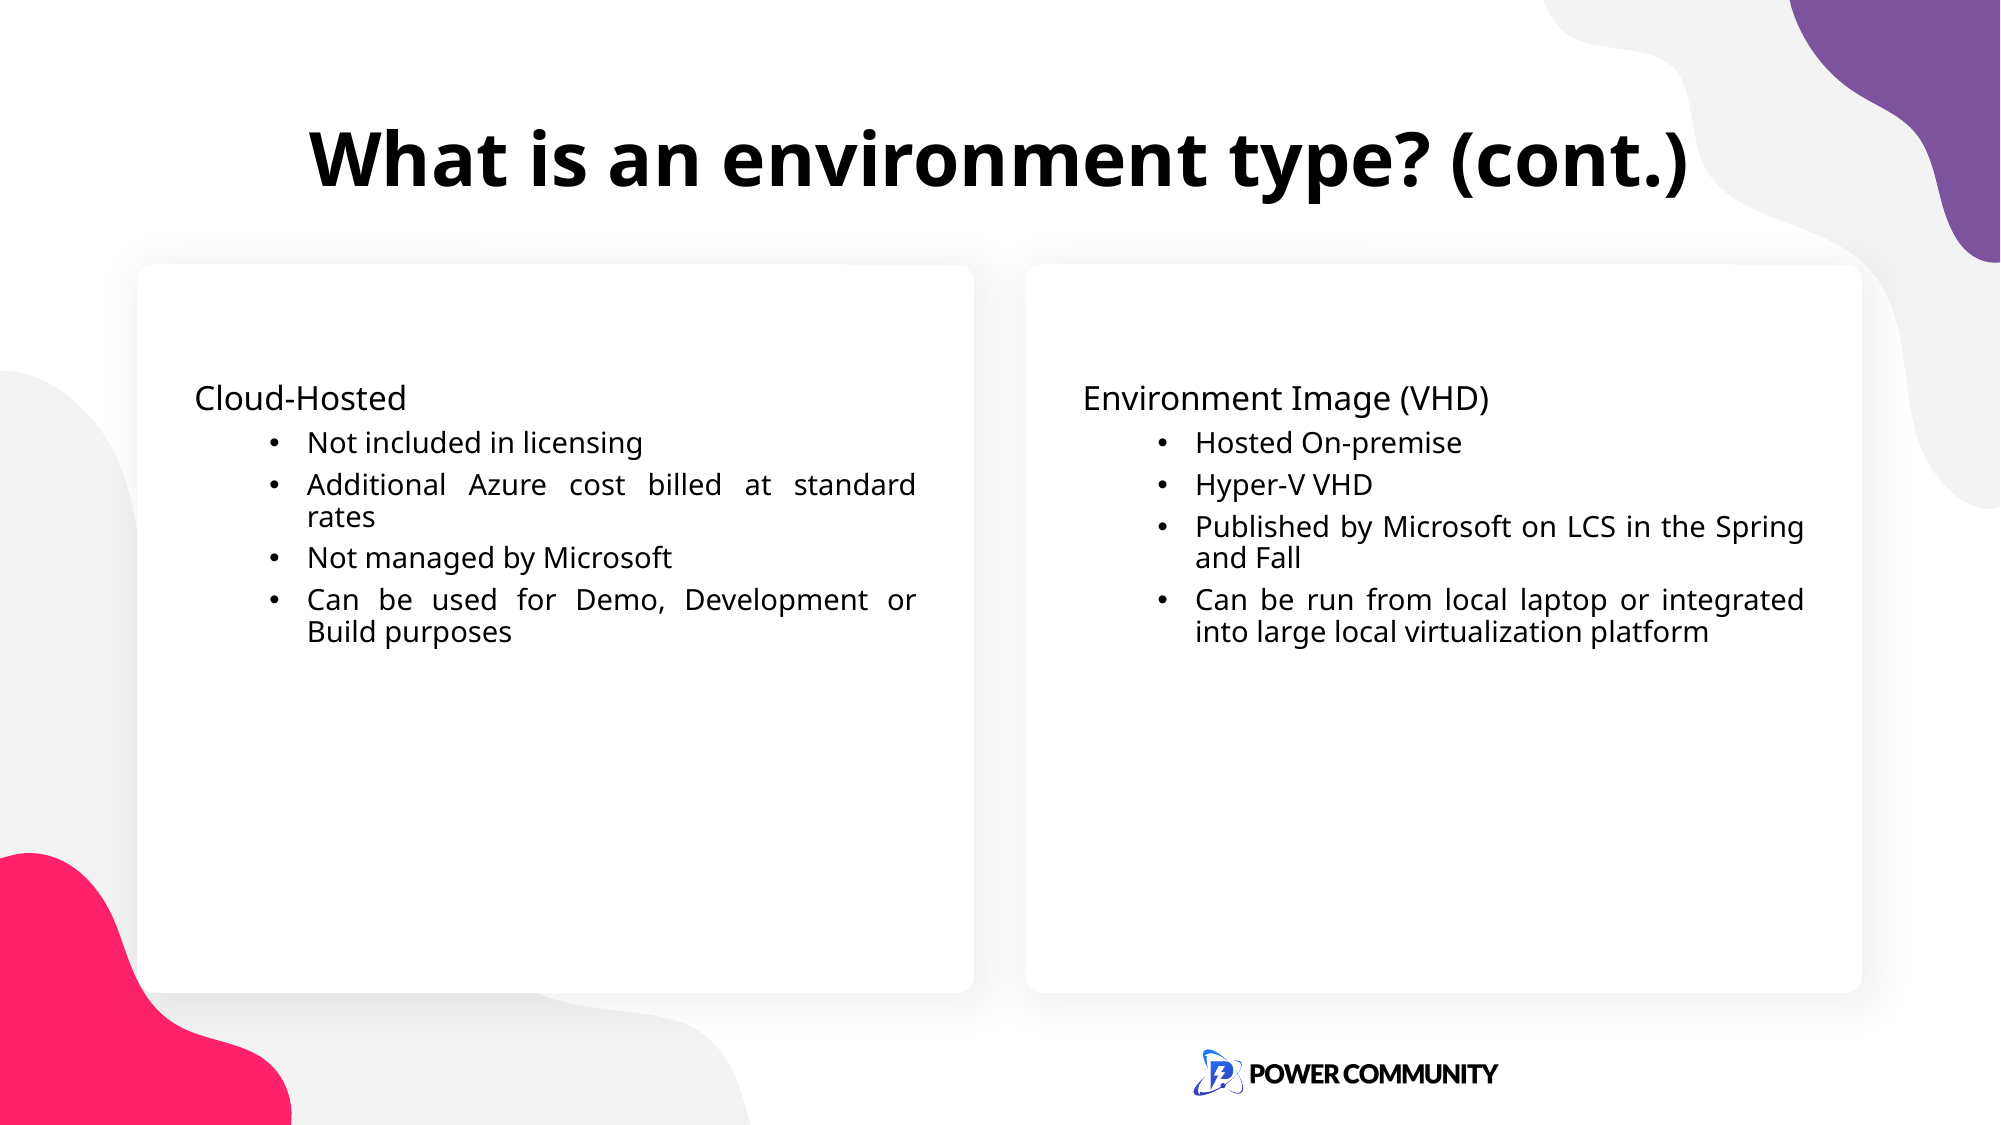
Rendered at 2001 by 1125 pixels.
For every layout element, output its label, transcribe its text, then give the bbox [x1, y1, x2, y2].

list Cloud-Hosted Not included in licensing Additional Azure cost billed at standard rates Not managed by Microsoft Can be used for Demo, Development or Build purposes [179, 374, 933, 953]
picture [1158, 1037, 1534, 1108]
list Environment Image (VHD) Hosted On-premise Hyper-V VHD Published by Microsoft on LCS in the Spring and Fall Can be run from local laptop or integrated into large local virtualization platform [1067, 374, 1821, 953]
picture [0, 0, 2000, 325]
